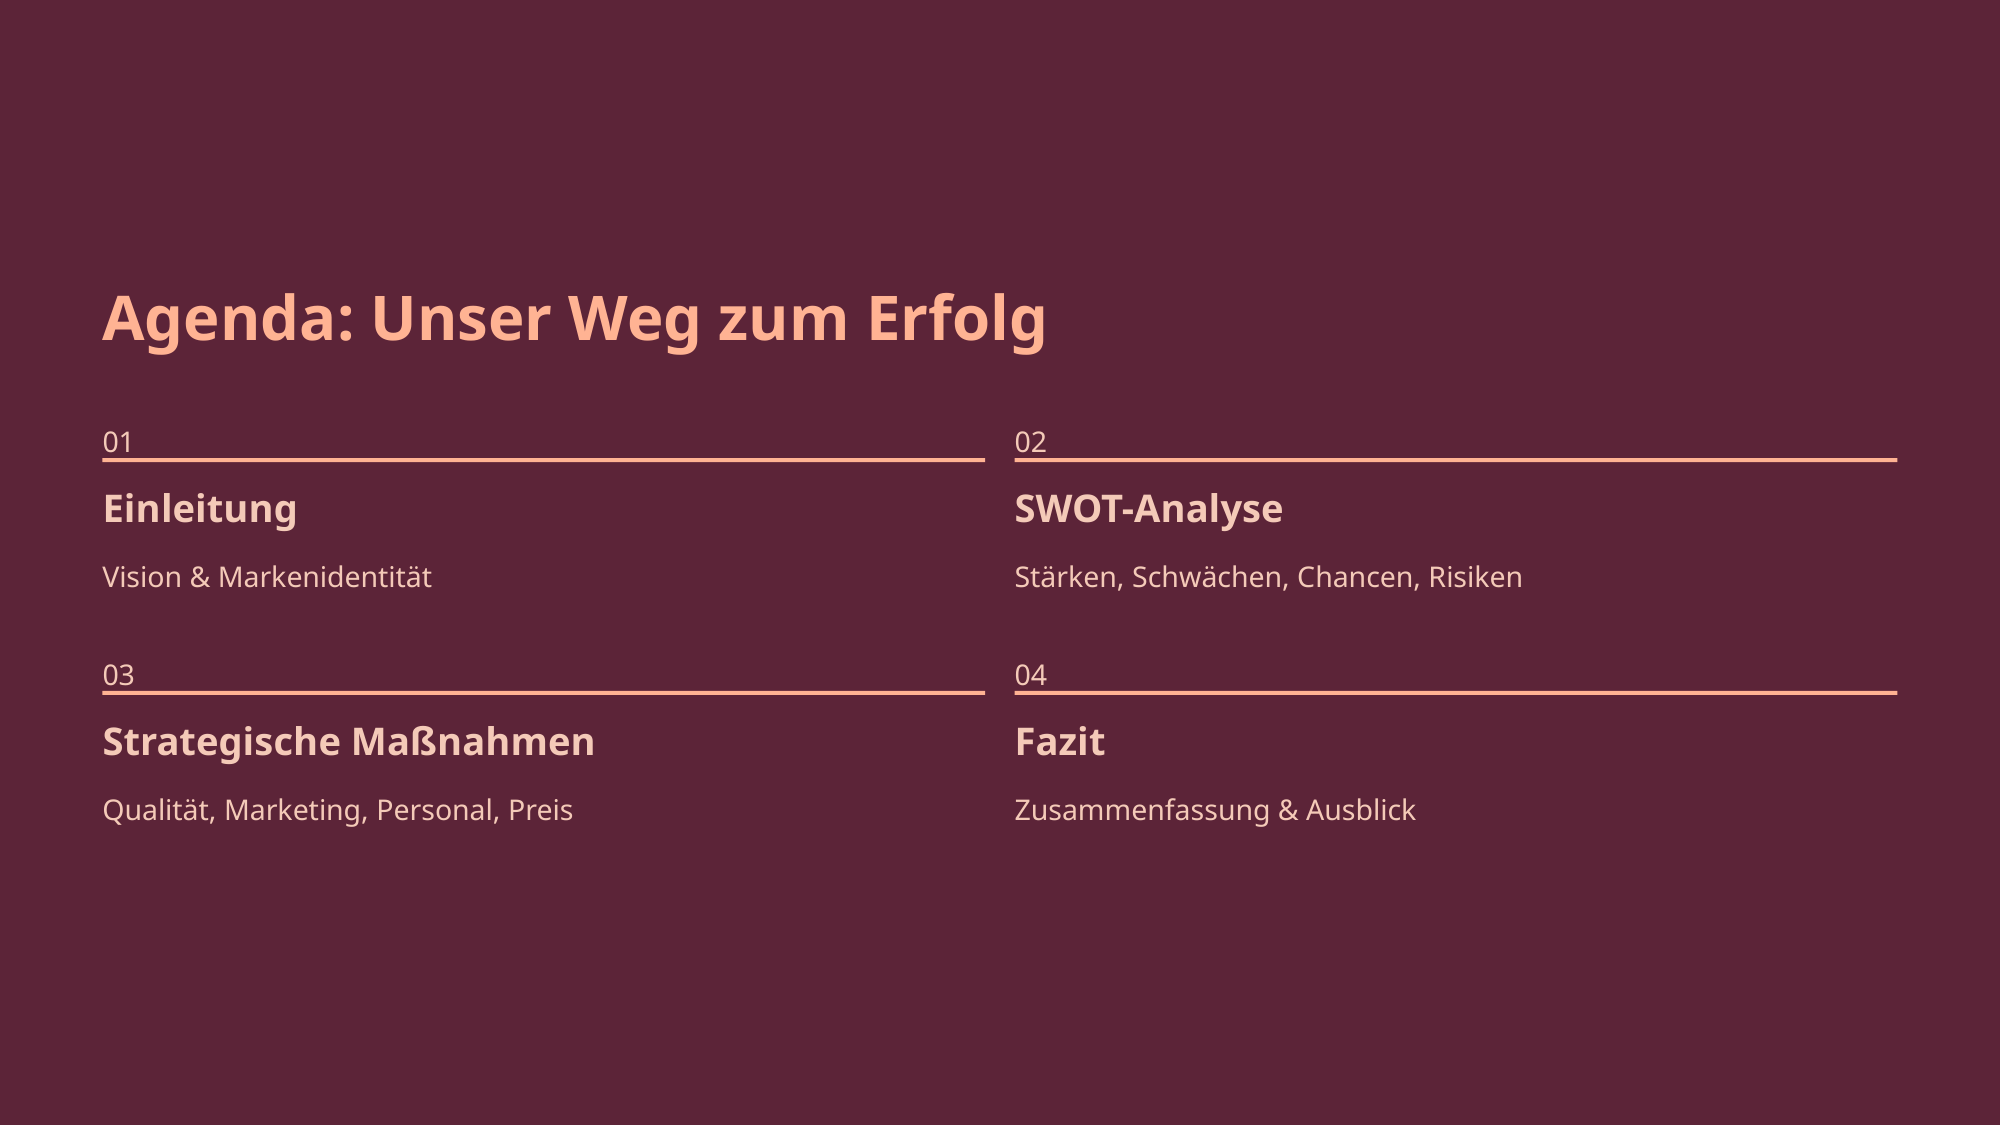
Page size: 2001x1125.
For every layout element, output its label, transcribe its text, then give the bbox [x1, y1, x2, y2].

text_box [1014, 458, 1898, 463]
text_box [102, 458, 986, 463]
text_box 01 [102, 412, 132, 449]
text_box [1014, 690, 1898, 695]
text_box 03 [102, 645, 132, 682]
text_box Einleitung [102, 481, 493, 530]
text_box Agenda: Unser Weg zum Erfolg [102, 275, 1019, 354]
text_box Fazit [1014, 713, 1405, 763]
text_box Zusammenfassung & Ausblick [1014, 780, 1898, 827]
text_box [102, 690, 986, 695]
text_box Qualität, Marketing, Personal, Preis [102, 780, 986, 827]
text_box Vision & Markenidentität [102, 547, 986, 595]
text_box Strategische Maßnahmen [102, 713, 589, 763]
text_box SWOT-Analyse [1014, 481, 1405, 530]
text_box 04 [1014, 645, 1044, 682]
text_box Stärken, Schwächen, Chancen, Risiken [1014, 547, 1898, 595]
text_box 02 [1014, 412, 1044, 449]
